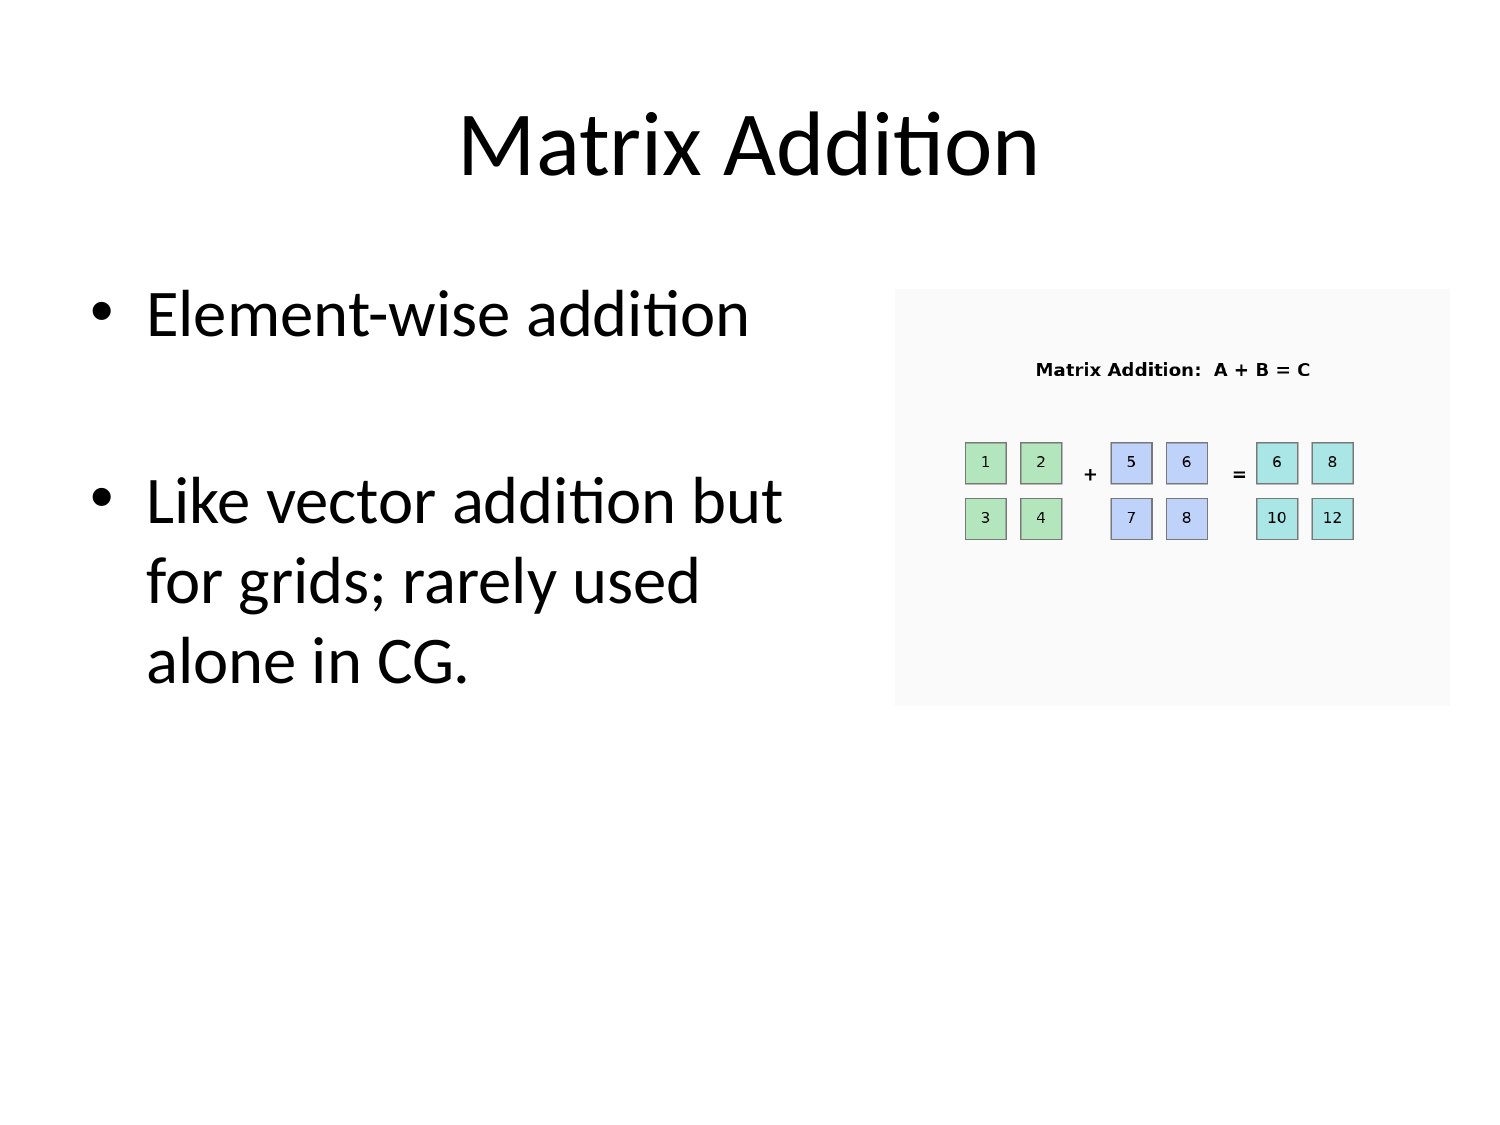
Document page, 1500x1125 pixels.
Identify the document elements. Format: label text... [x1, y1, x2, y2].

list Element-wise addition Like vector addition but for grids; rarely used alone in CG. [75, 262, 864, 1005]
title Matrix Addition [75, 45, 1425, 233]
picture [895, 289, 1450, 706]
